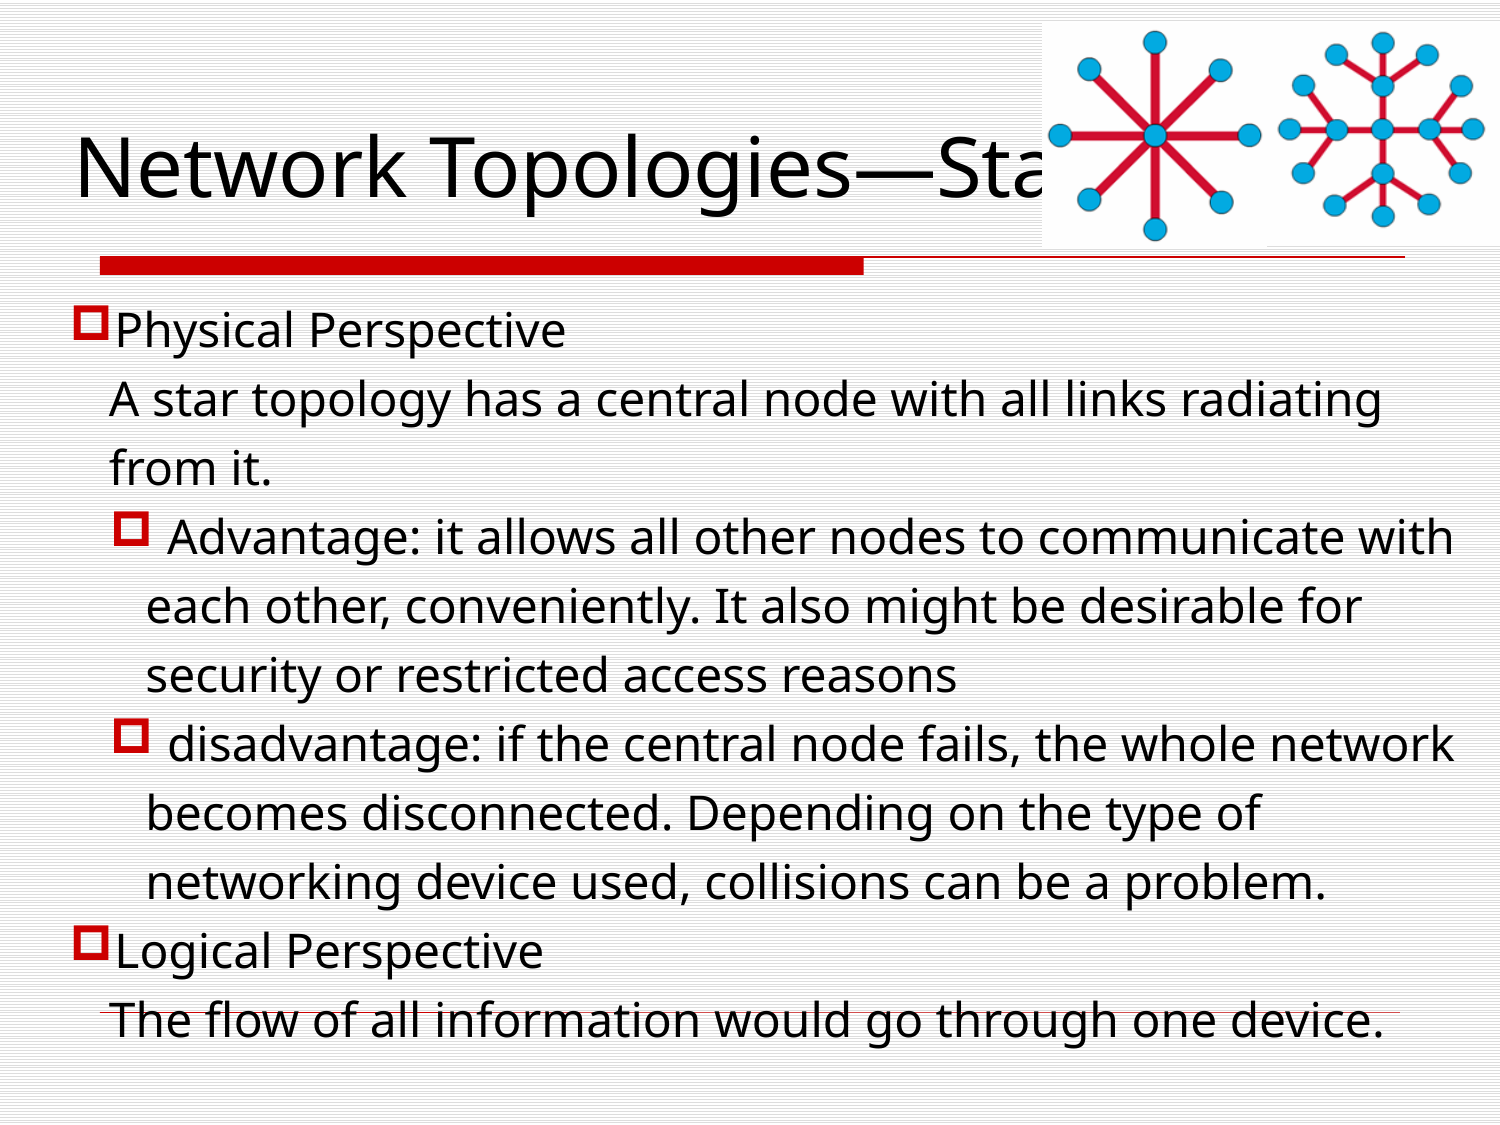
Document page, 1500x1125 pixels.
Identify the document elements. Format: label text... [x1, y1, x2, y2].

text_box Physical Perspective A star topology has a central node with all links radiating from it. Advantage: it allows all other nodes to communicate with each other, conveniently. It also might be desirable for security or restricted access reasons disadvantage: if the central node fails, the whole network becomes disconnected. Depending on the type of networking device used, collisions can be a problem. Logical Perspective The flow of all information would go through one device. [55, 281, 1500, 1055]
picture [1042, 23, 1500, 249]
text_box Network Topologies—Star [58, 70, 1375, 258]
